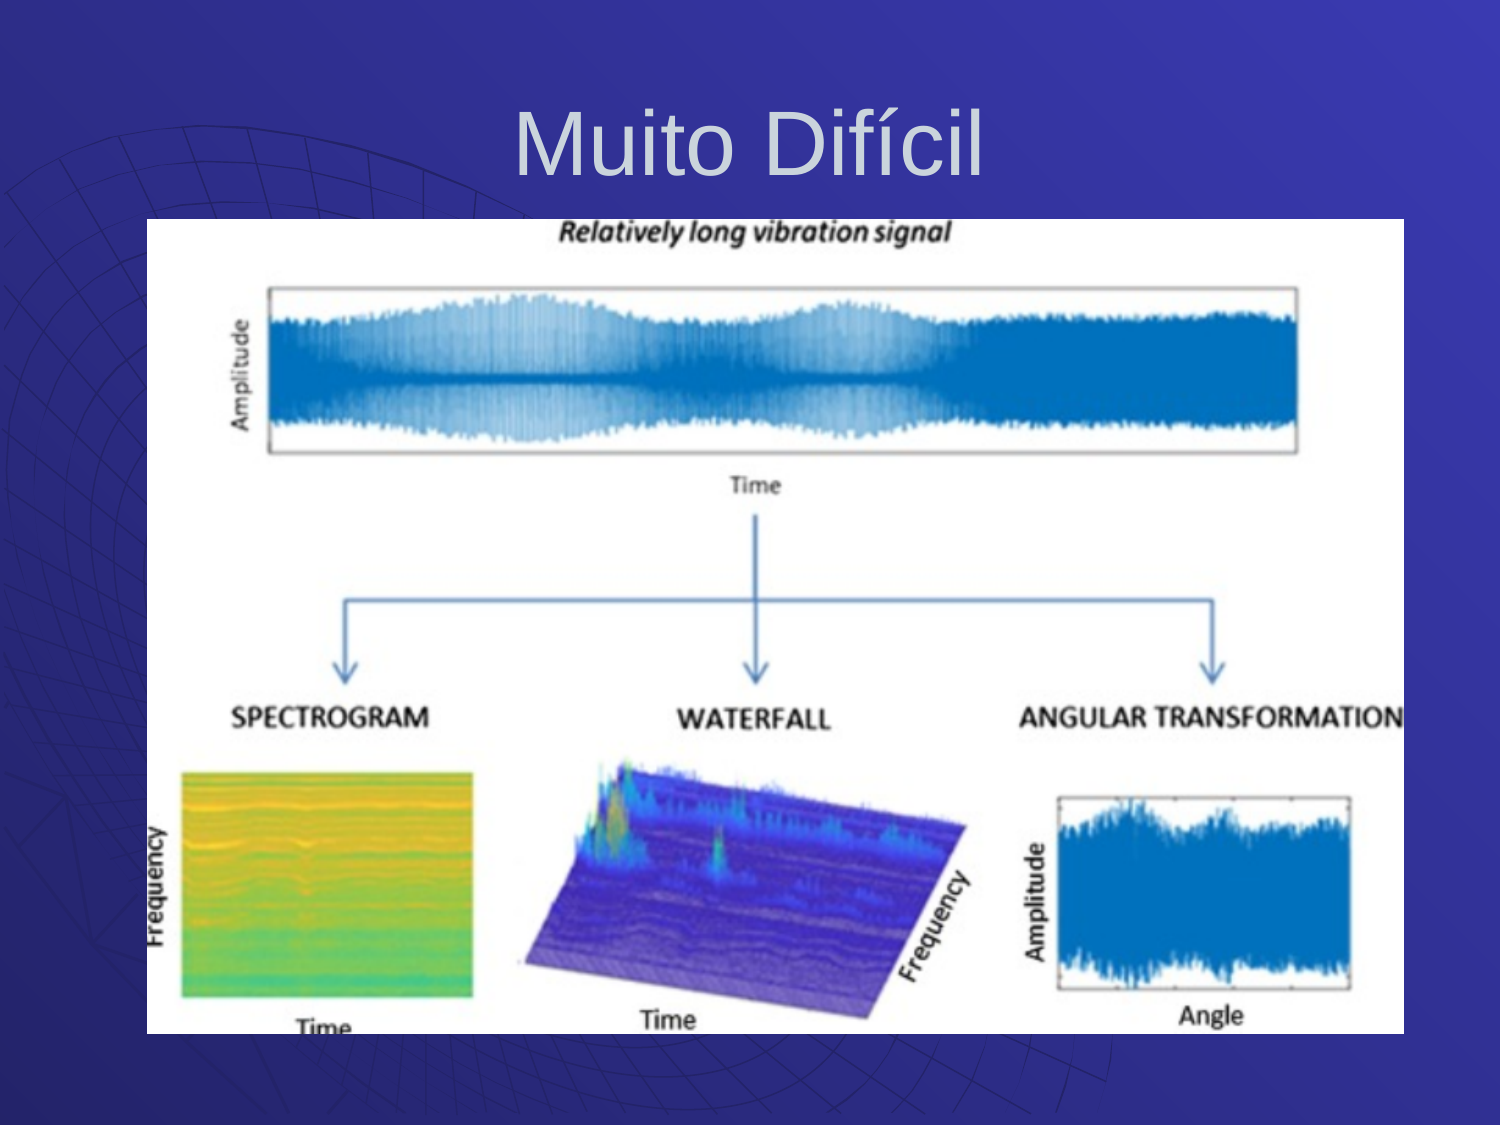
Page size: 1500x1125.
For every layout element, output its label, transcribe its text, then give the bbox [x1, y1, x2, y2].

title Muito Difícil [75, 45, 1425, 233]
picture [147, 219, 1404, 1034]
